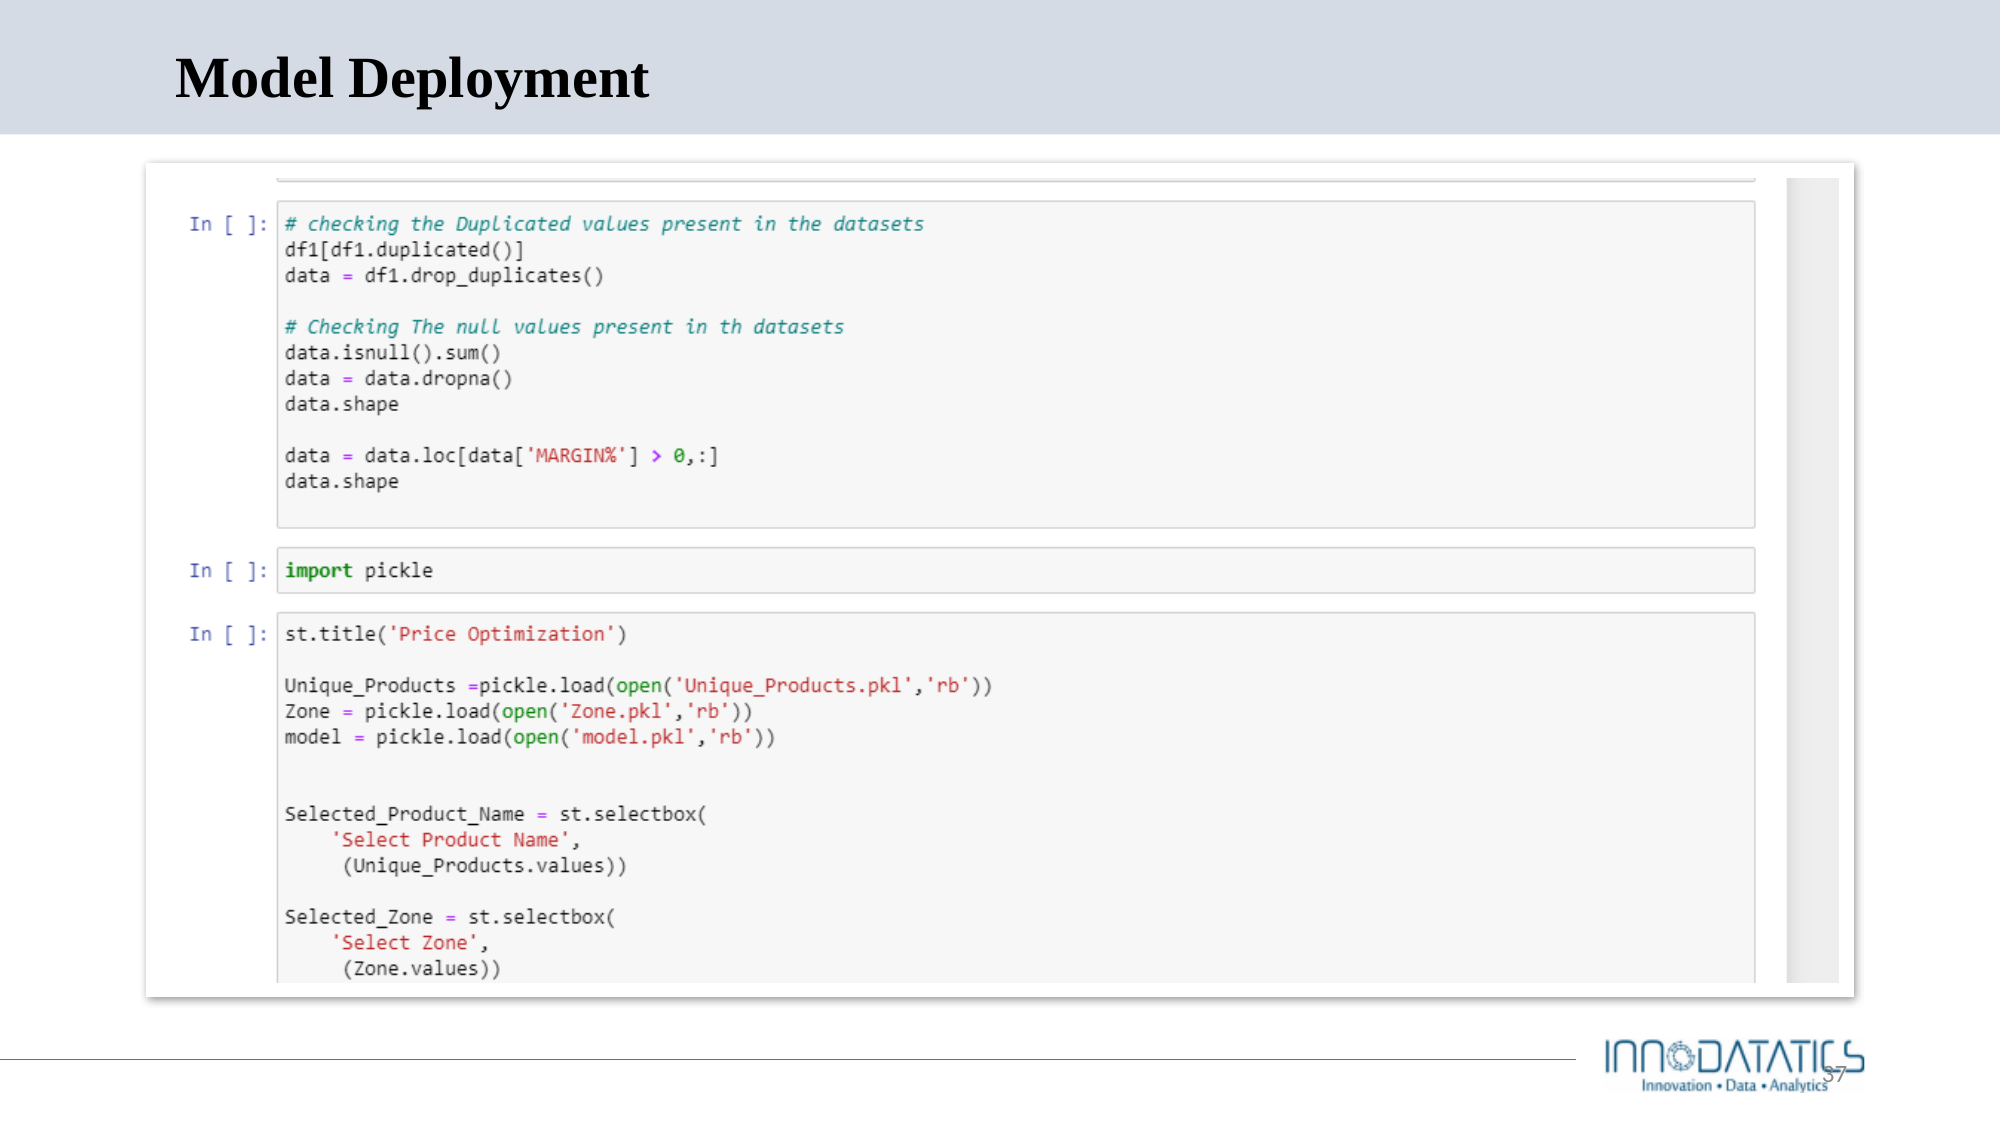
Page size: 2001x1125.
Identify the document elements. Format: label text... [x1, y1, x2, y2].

picture [160, 177, 1840, 983]
picture [1603, 1038, 1865, 1093]
title Model Deployment [160, 38, 2000, 118]
slide_number 37 [1412, 1042, 1863, 1103]
